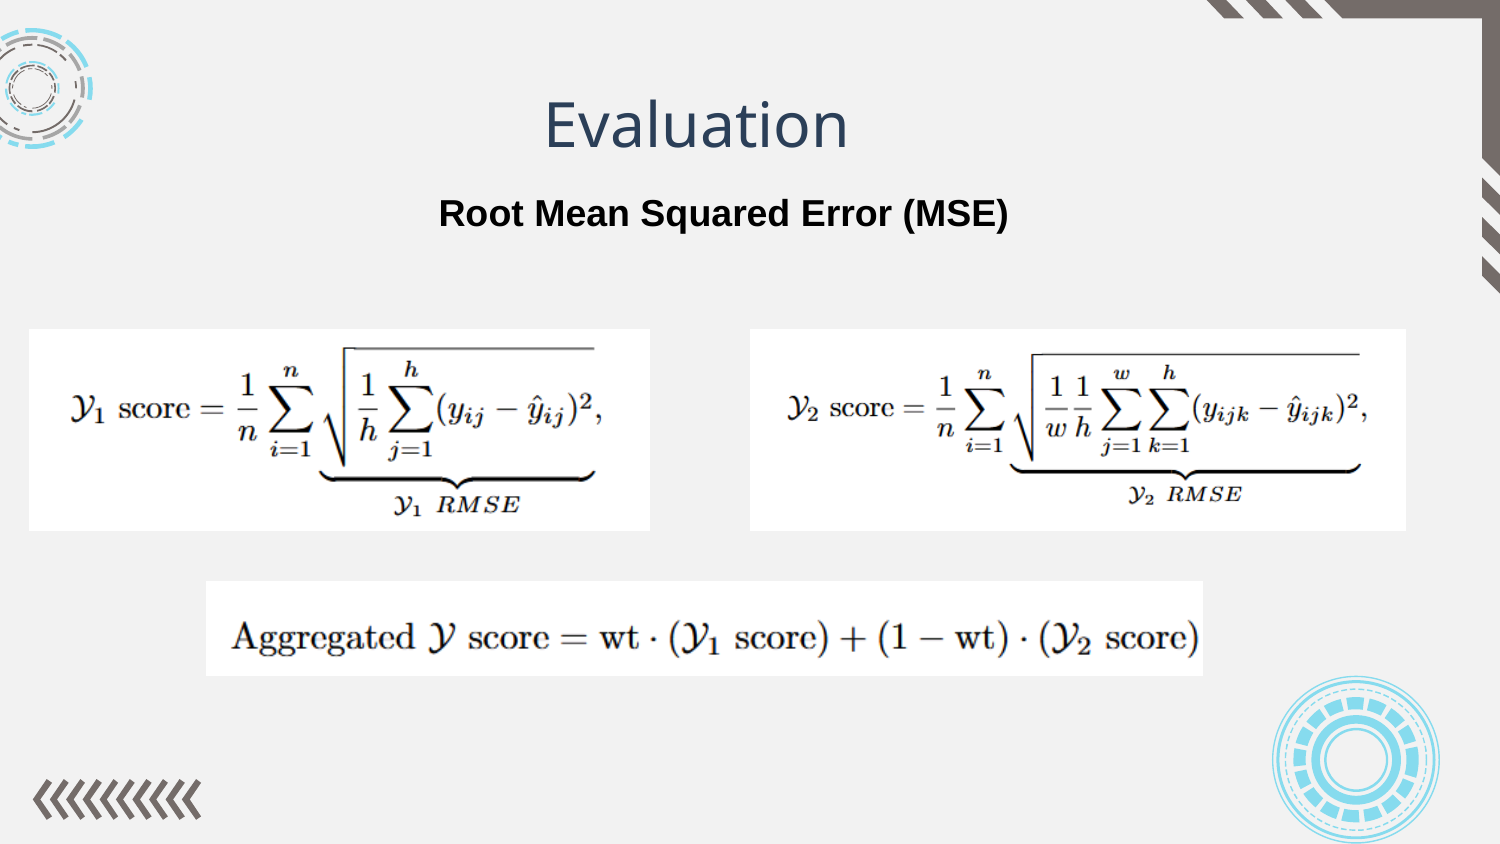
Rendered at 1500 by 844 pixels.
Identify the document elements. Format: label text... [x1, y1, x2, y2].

title Evaluation [528, 69, 879, 164]
text_box Root Mean Squared Error (MSE) [423, 173, 1108, 339]
picture [29, 329, 650, 531]
picture [206, 581, 1204, 676]
picture [749, 329, 1407, 531]
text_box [1271, 675, 1441, 844]
